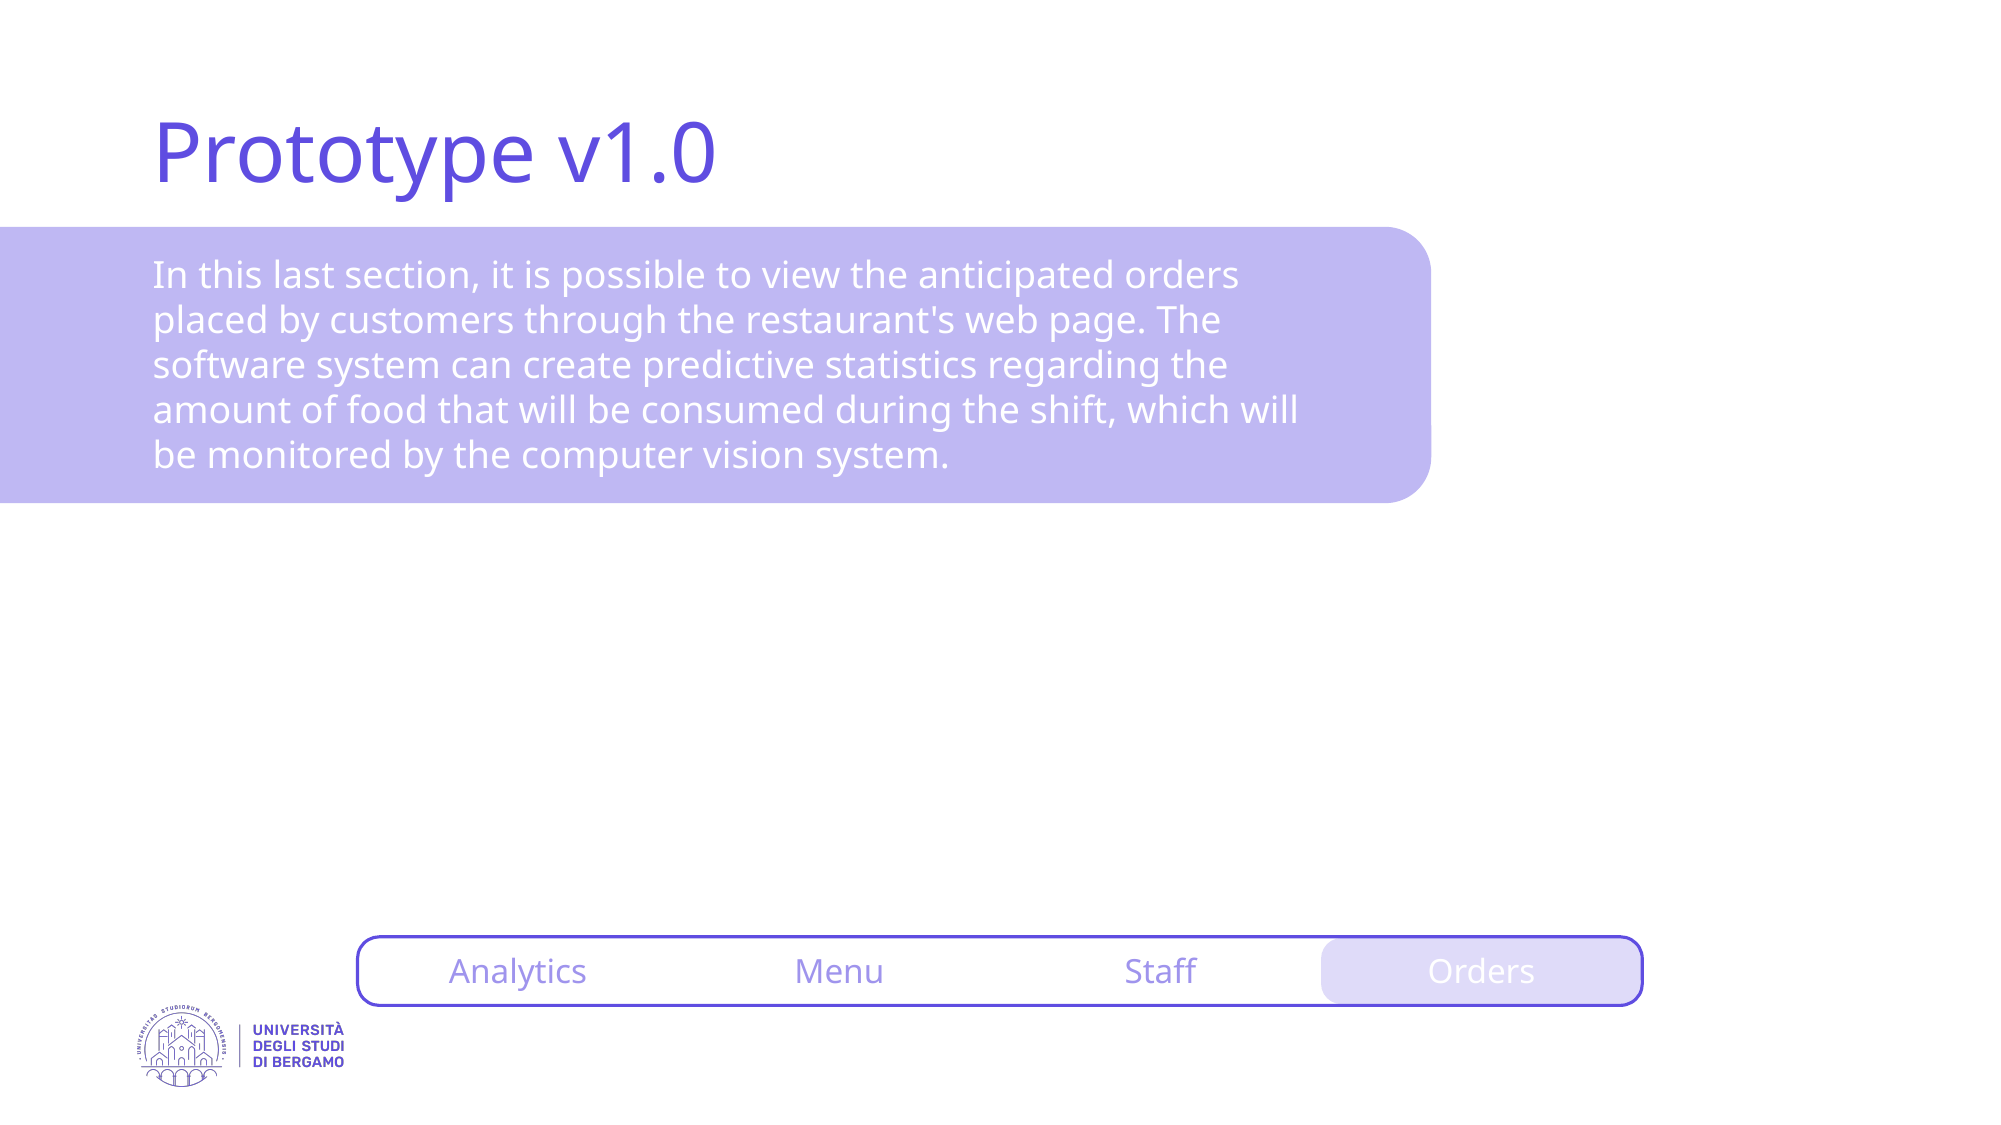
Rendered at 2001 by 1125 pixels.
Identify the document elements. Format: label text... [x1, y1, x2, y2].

picture [137, 1005, 344, 1087]
text_box Staff [1091, 943, 1230, 998]
text_box Orders [1384, 943, 1580, 998]
text_box [0, 225, 1433, 505]
text_box [355, 935, 1644, 1007]
text_box Menu [770, 943, 909, 998]
text_box In this last section, it is possible to view the anticipated orders placed by customers through the restaurant's web page. The software system can create predictive statistics regarding the amount of food that will be consumed during the shift, which will be monitored by the computer vision system. [137, 243, 1347, 484]
text_box Prototype v1.0 [137, 91, 1432, 207]
text_box Analytics [420, 943, 616, 998]
